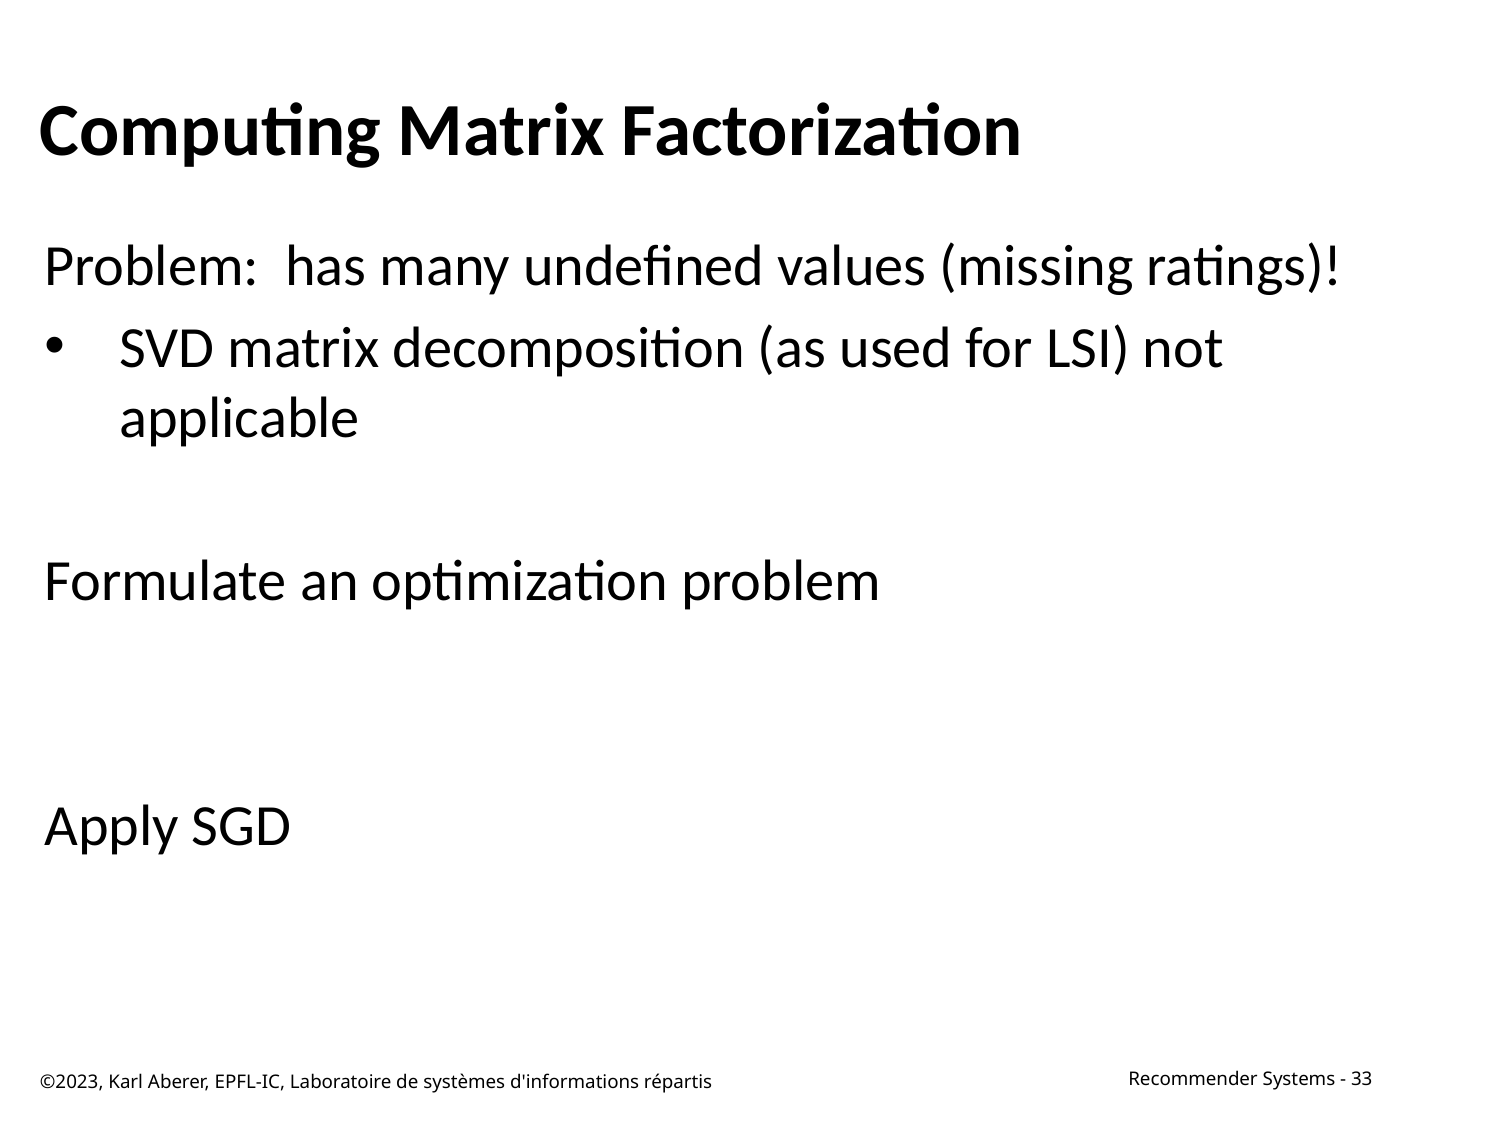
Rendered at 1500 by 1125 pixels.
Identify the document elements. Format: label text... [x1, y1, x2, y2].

title Computing Matrix Factorization [24, 49, 1388, 201]
footer ©2023, Karl Aberer, EPFL-IC, Laboratoire de systèmes d'informations répartis [24, 1062, 988, 1101]
